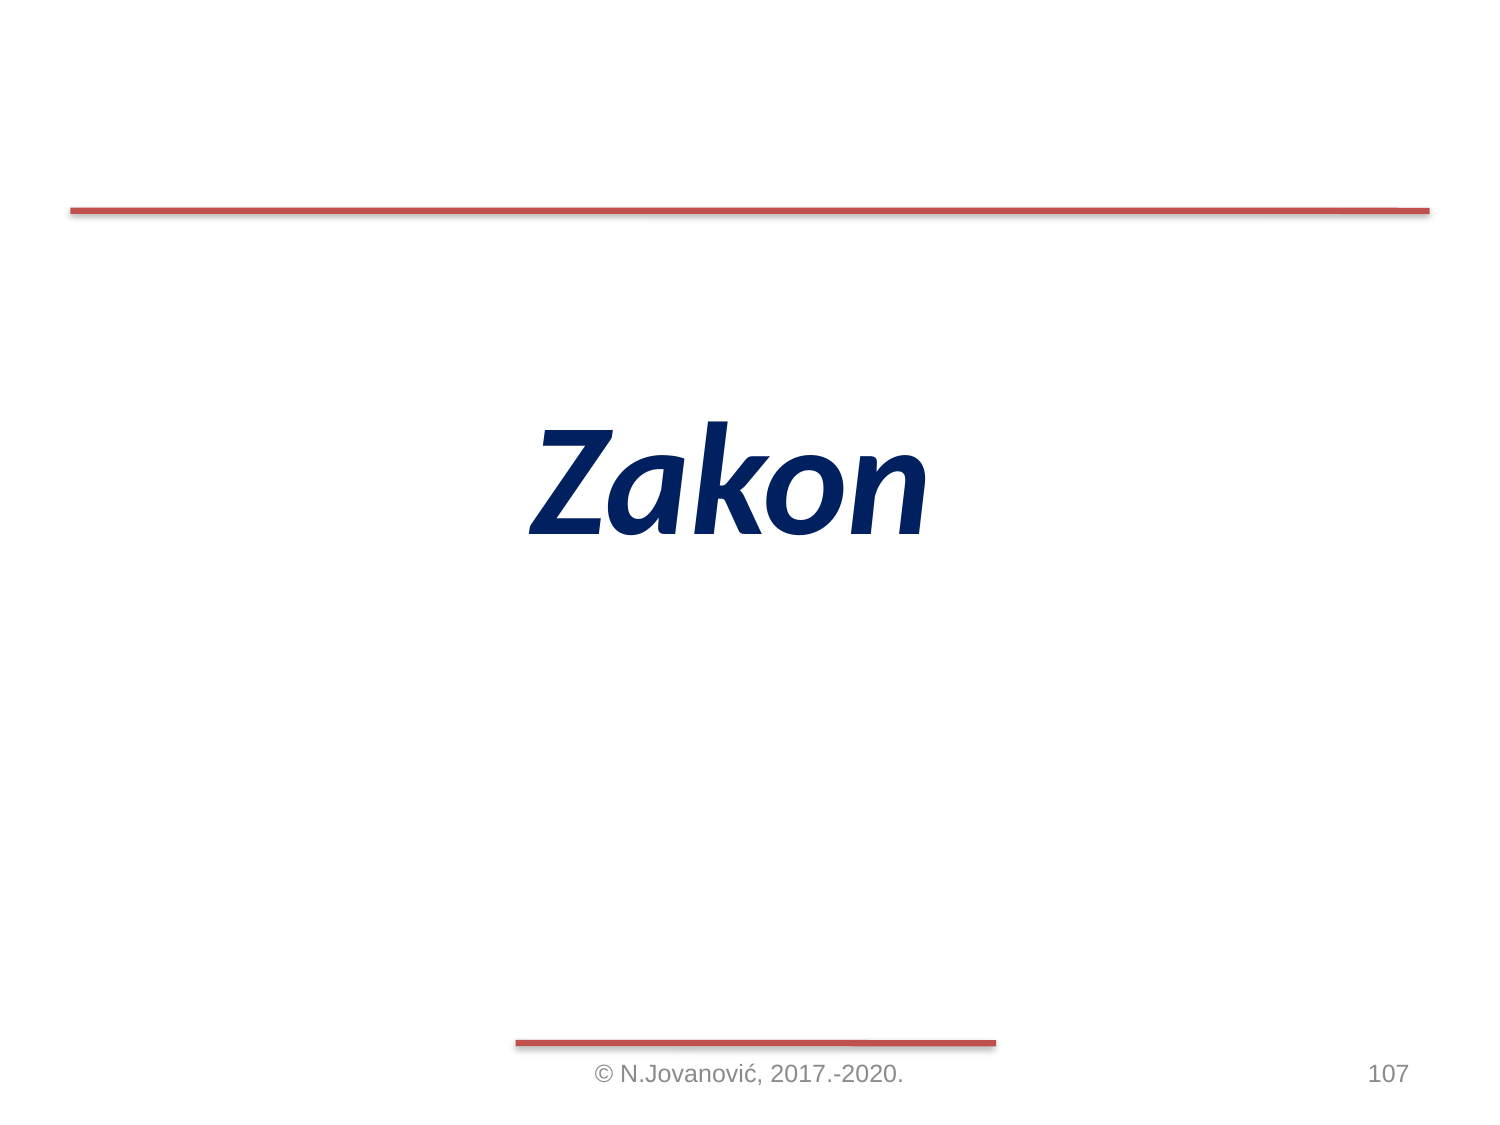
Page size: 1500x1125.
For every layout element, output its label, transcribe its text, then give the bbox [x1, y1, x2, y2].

slide_number 107 [1074, 1042, 1425, 1103]
title Zakon [112, 349, 1388, 591]
footer © N.Jovanović, 2017.-2020. [512, 1042, 988, 1103]
